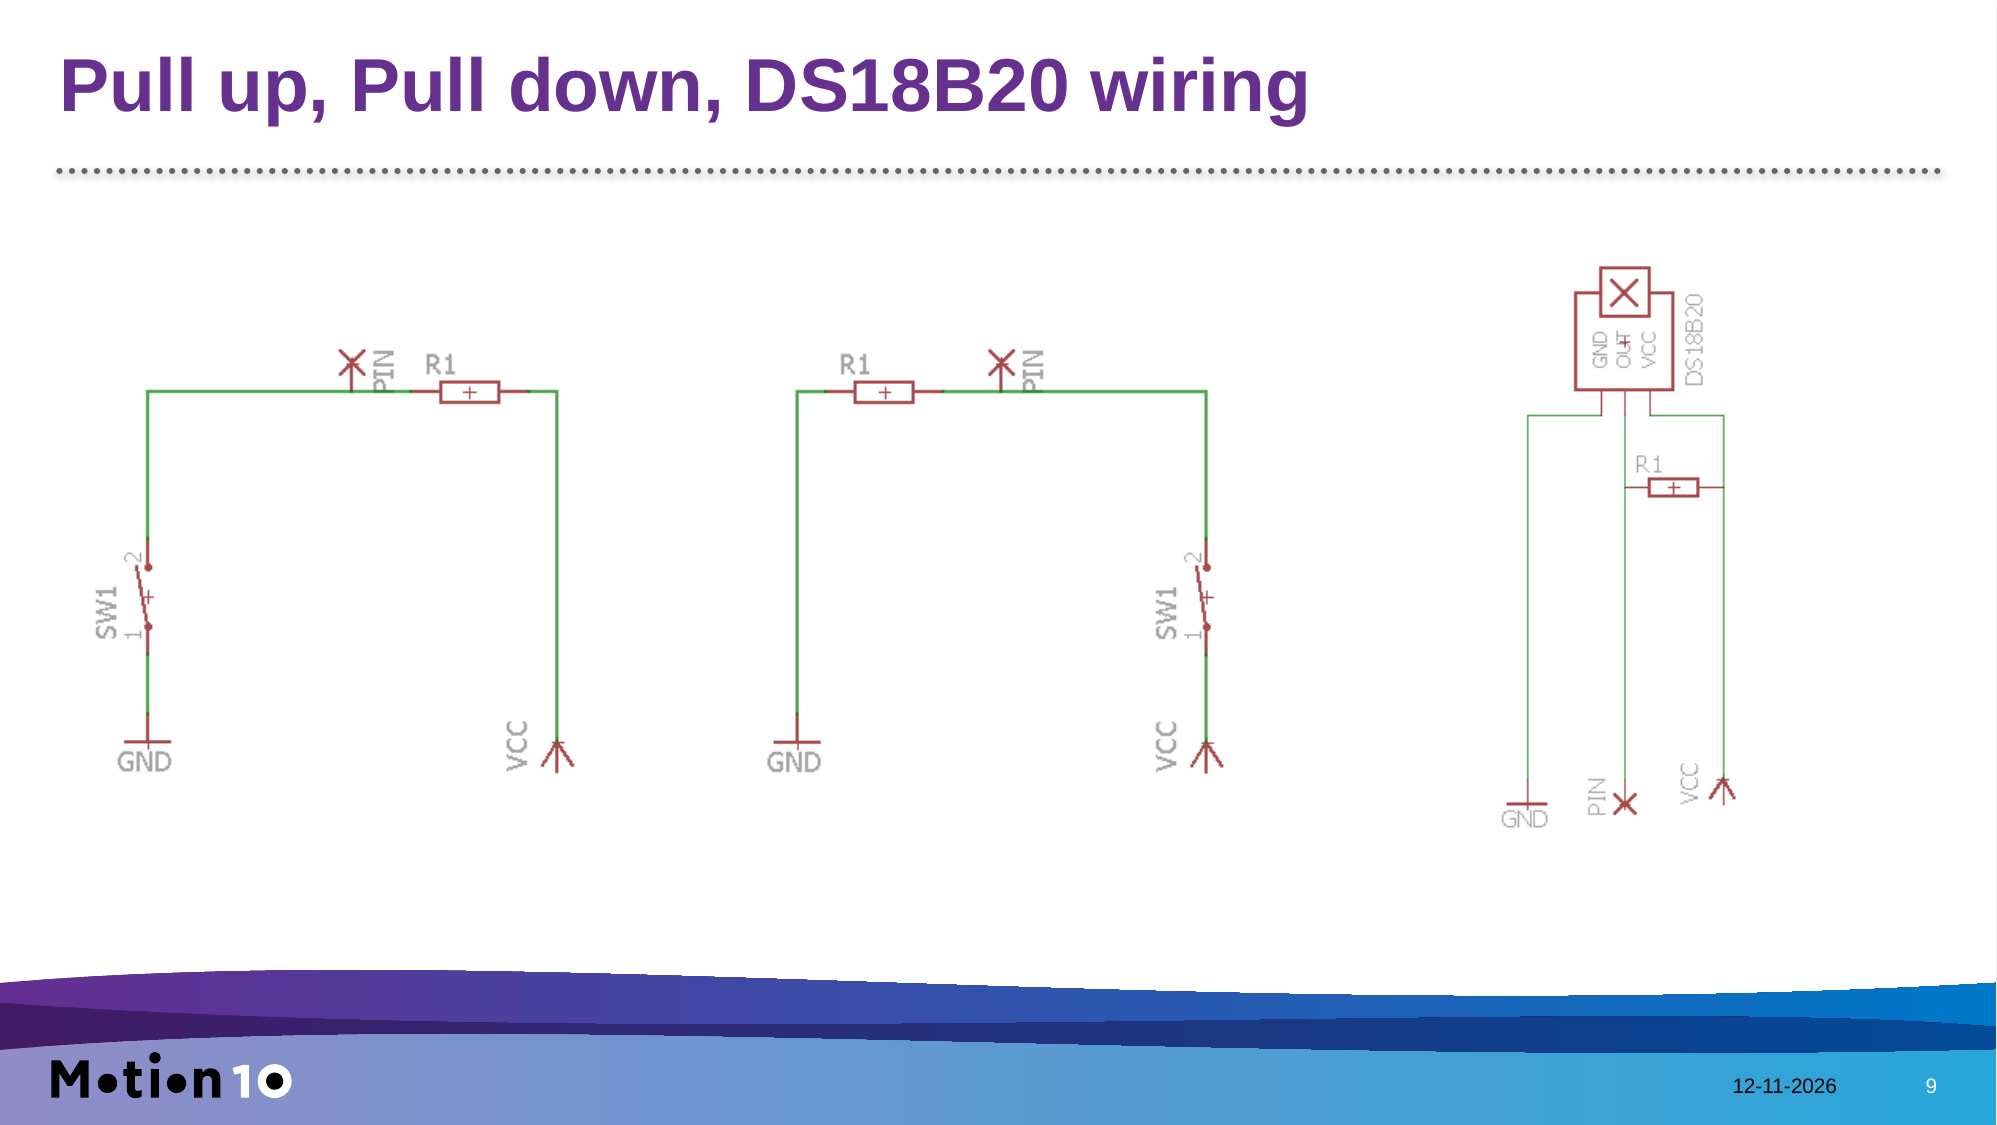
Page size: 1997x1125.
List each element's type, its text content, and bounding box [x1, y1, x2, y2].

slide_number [1385, 1055, 1827, 1116]
picture [1463, 239, 1775, 849]
slide_number 9 [1827, 1055, 1953, 1116]
picture [763, 337, 1233, 788]
picture [93, 337, 590, 790]
title Pull up, Pull down, DS18B20 wiring [44, 7, 1938, 155]
